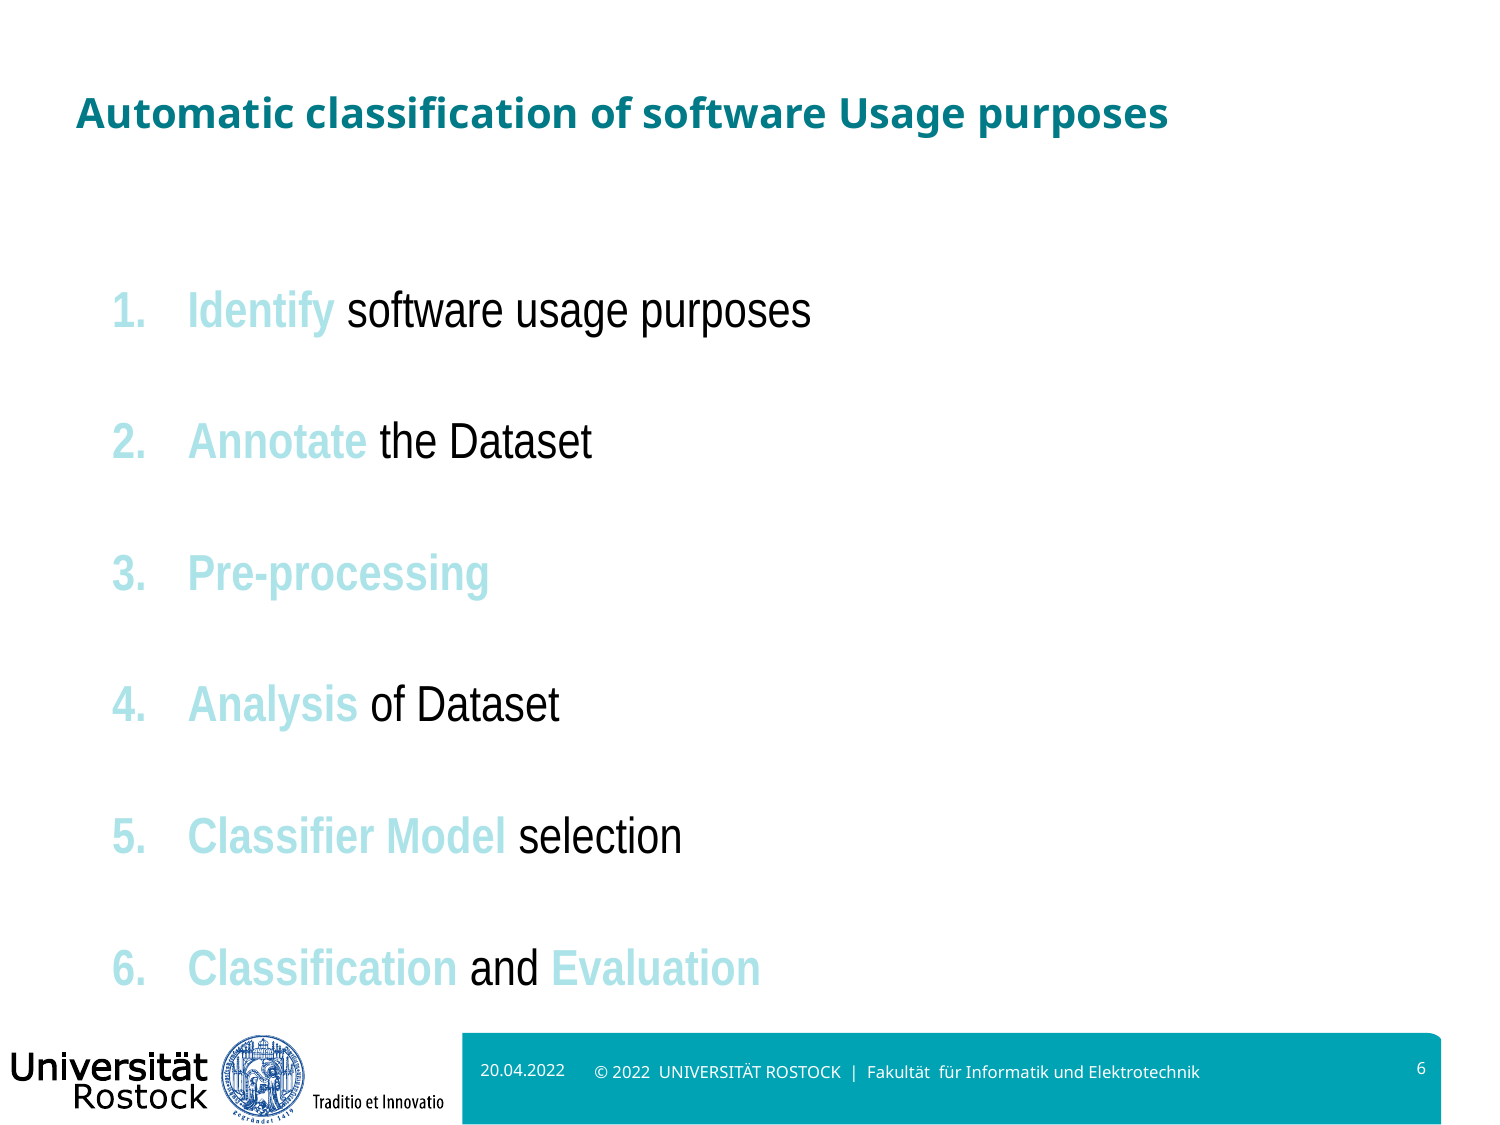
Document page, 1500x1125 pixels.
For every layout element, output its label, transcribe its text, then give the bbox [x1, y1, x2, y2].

list Identify software usage purposes Annotate the Dataset Pre-processing Analysis of Dataset Classifier Model selection Classification and Evaluation [112, 208, 1477, 1012]
slide_number 6 [1360, 1051, 1442, 1096]
footer © 2022 UNIVERSITÄT ROSTOCK | Fakultät für Informatik und Elektrotechnik [594, 1054, 1360, 1096]
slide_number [480, 1051, 595, 1096]
title Automatic classification of software Usage purposes [76, 86, 1442, 153]
